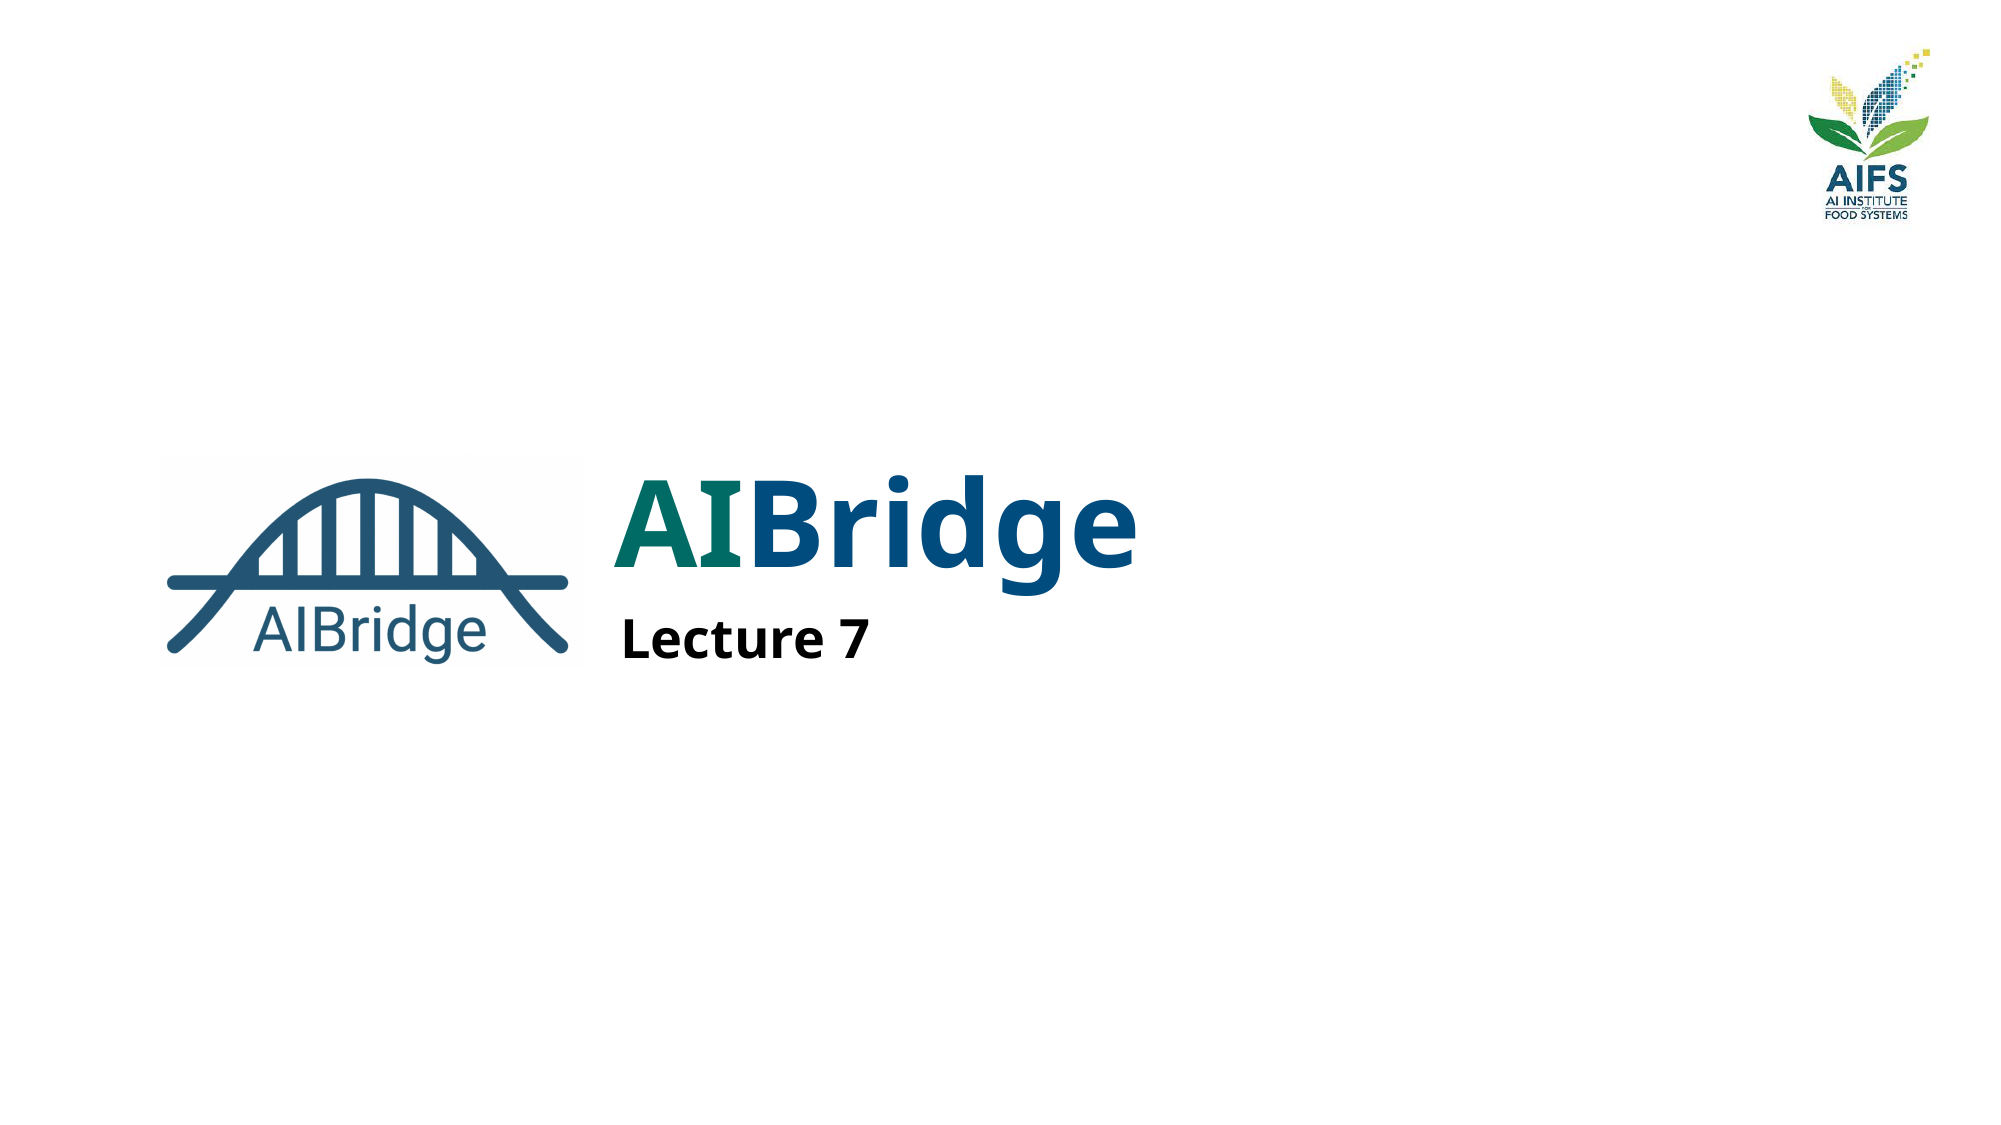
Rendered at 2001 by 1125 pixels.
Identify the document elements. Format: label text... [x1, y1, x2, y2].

picture [1781, 42, 1961, 240]
subtitle Lecture 7 [616, 599, 1475, 675]
picture [159, 454, 584, 667]
title AIBridge [609, 450, 1197, 616]
